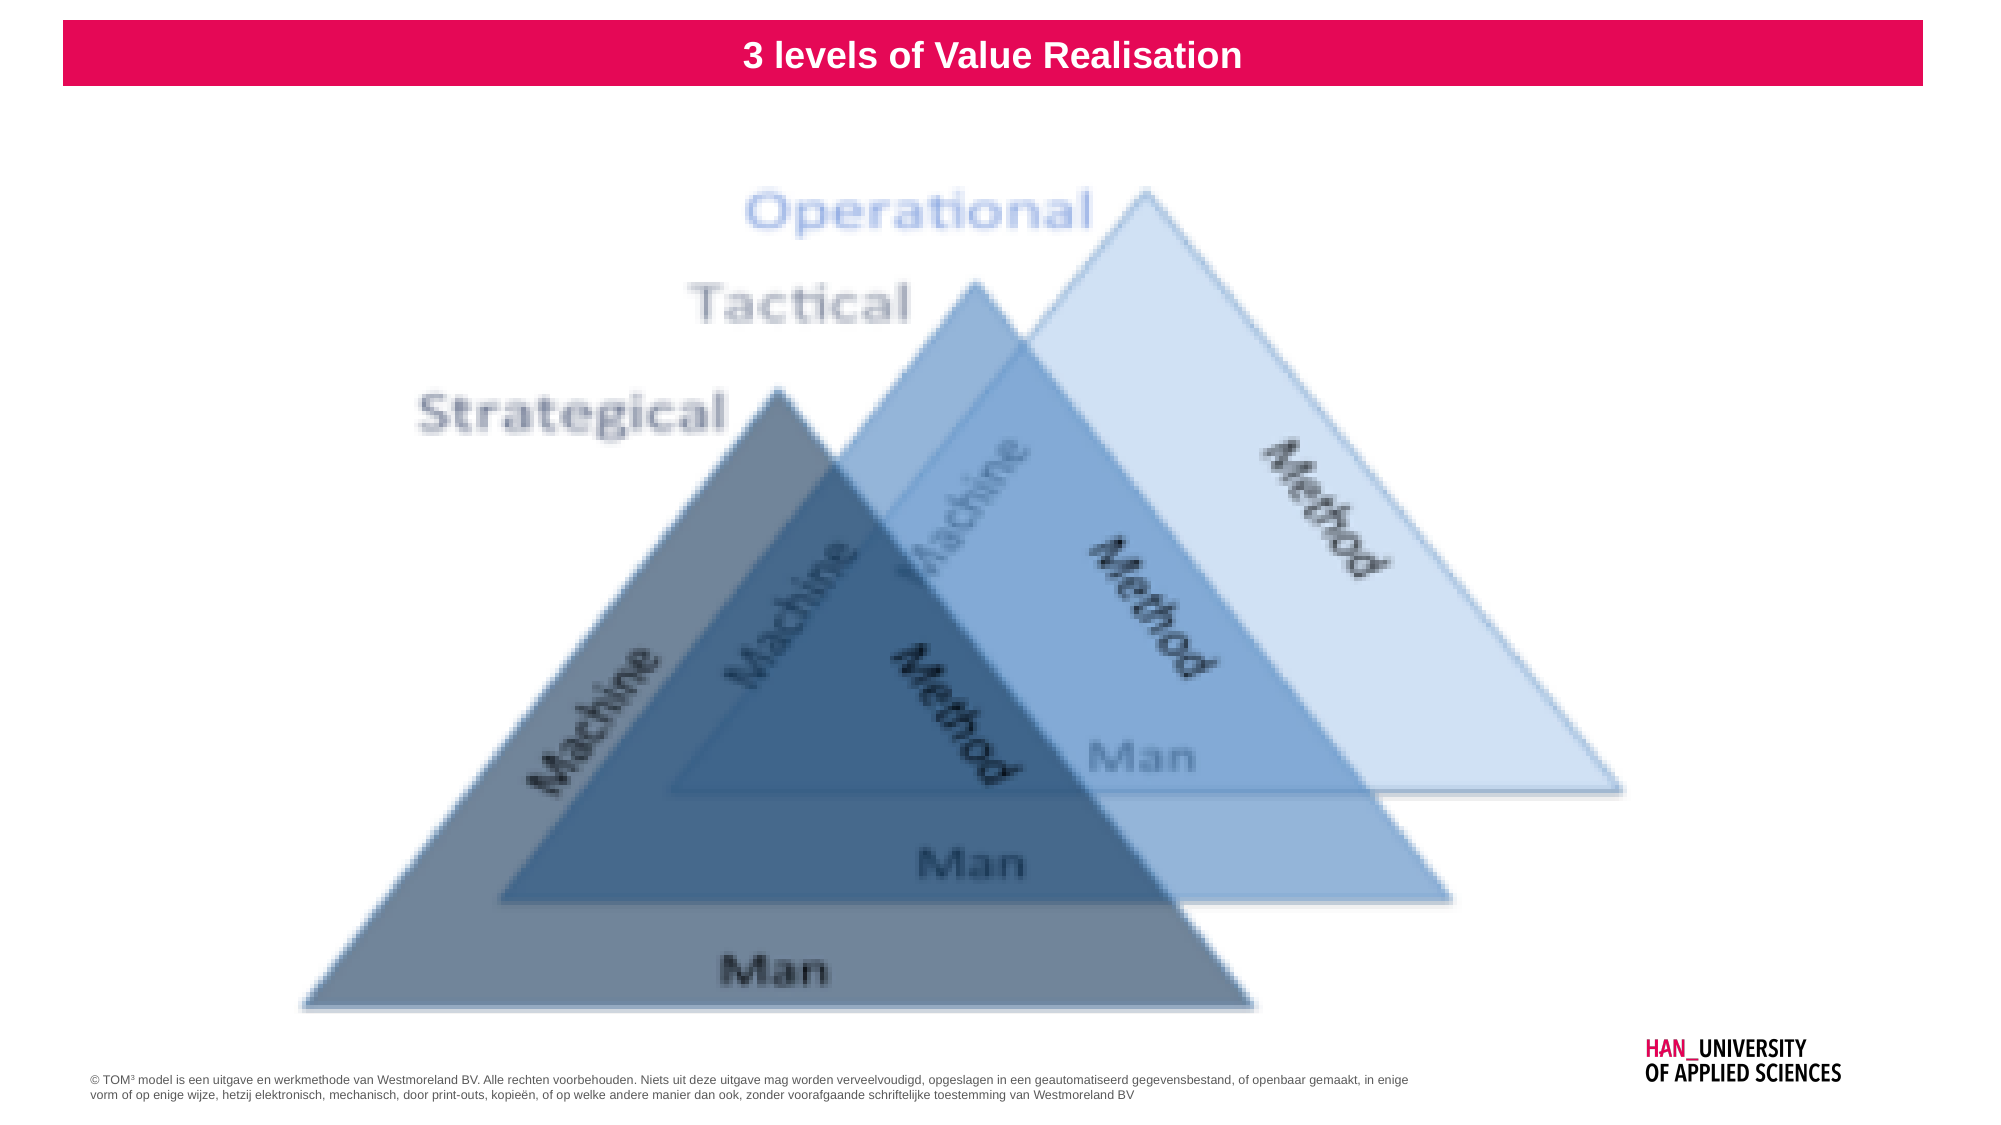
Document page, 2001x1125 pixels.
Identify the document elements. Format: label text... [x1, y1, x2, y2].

picture [290, 162, 1632, 1014]
text_box 3 levels of Value Realisation [61, 18, 1925, 88]
picture [1640, 1021, 1864, 1119]
text_box © TOM3 model is een uitgave en werkmethode van Westmoreland BV. Alle rechten voorbehouden. Niets uit deze uitgave mag worden verveelvoudigd, opgeslagen in een geautomatiseerd gegevensbestand, of openbaar gemaakt, in enige vorm of op enige wijze, hetzij elektronisch, mechanisch, door print-outs, kopieën, of op welke andere manier dan ook, zonder voorafgaande schriftelijke toestemming van Westmoreland BV [75, 1064, 1436, 1110]
